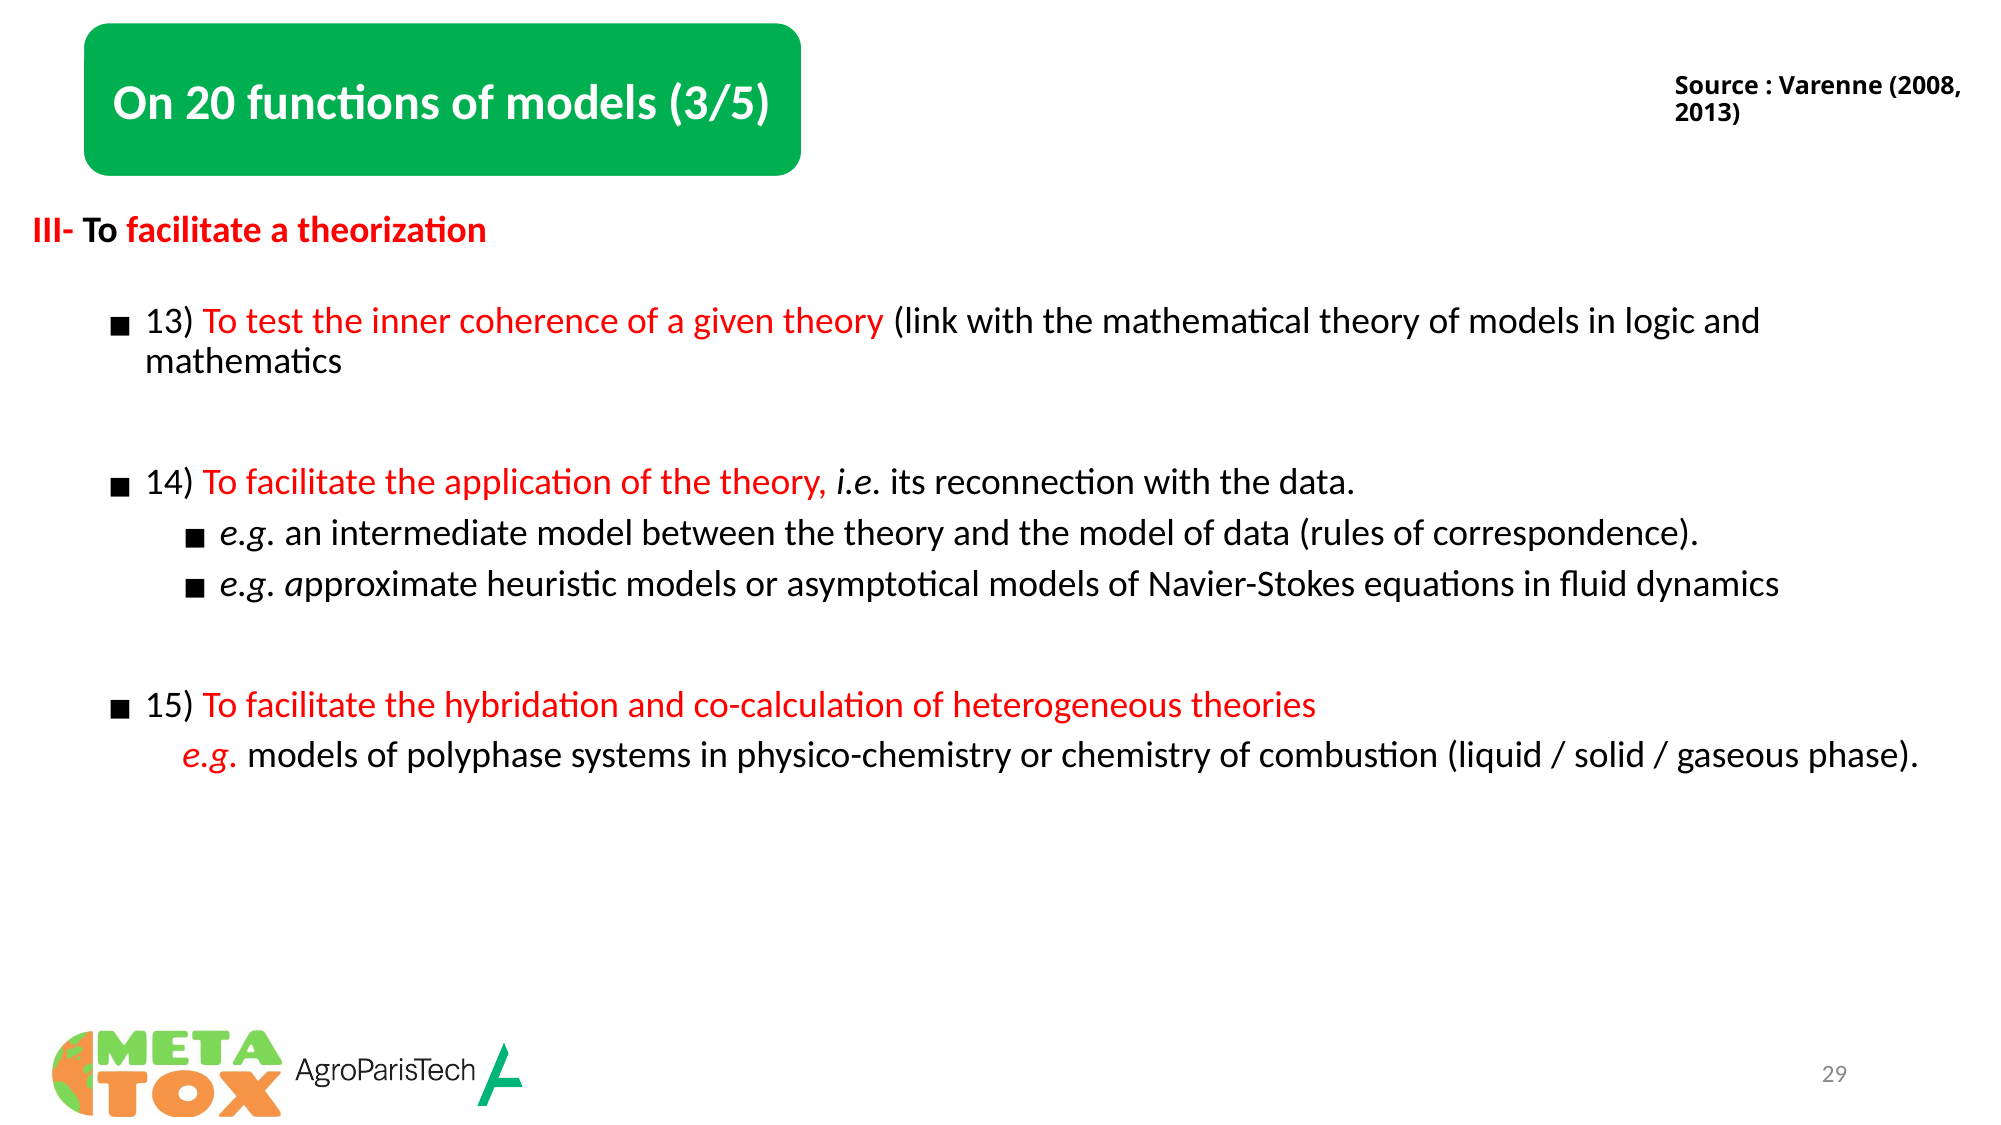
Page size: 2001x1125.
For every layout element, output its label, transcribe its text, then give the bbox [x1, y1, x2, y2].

picture [295, 1042, 523, 1106]
text_box Source : Varenne (2008, 2013) [1659, 5, 1993, 194]
text_box On 20 functions of models (3/5) [81, 21, 804, 178]
list III- To facilitate a theorization 13) To test the inner coherence of a given theory (link with the mathematical theory of models in logic and mathematics 14) To facilitate the application of the theory, i.e. its reconnection with the data. e.g. an intermediate model between the theory and the model of data (rules of correspondence). e.g. approximate heuristic models or asymptotical models of Navier-Stokes equations in fluid dynamics 15) To facilitate the hybridation and co-calculation of heterogeneous theories e.g. models of polyphase systems in physico-chemistry or chemistry of combustion (liquid / solid / gaseous phase). [17, 202, 1950, 787]
slide_number 29 [1412, 1042, 1863, 1103]
picture [49, 1028, 283, 1117]
